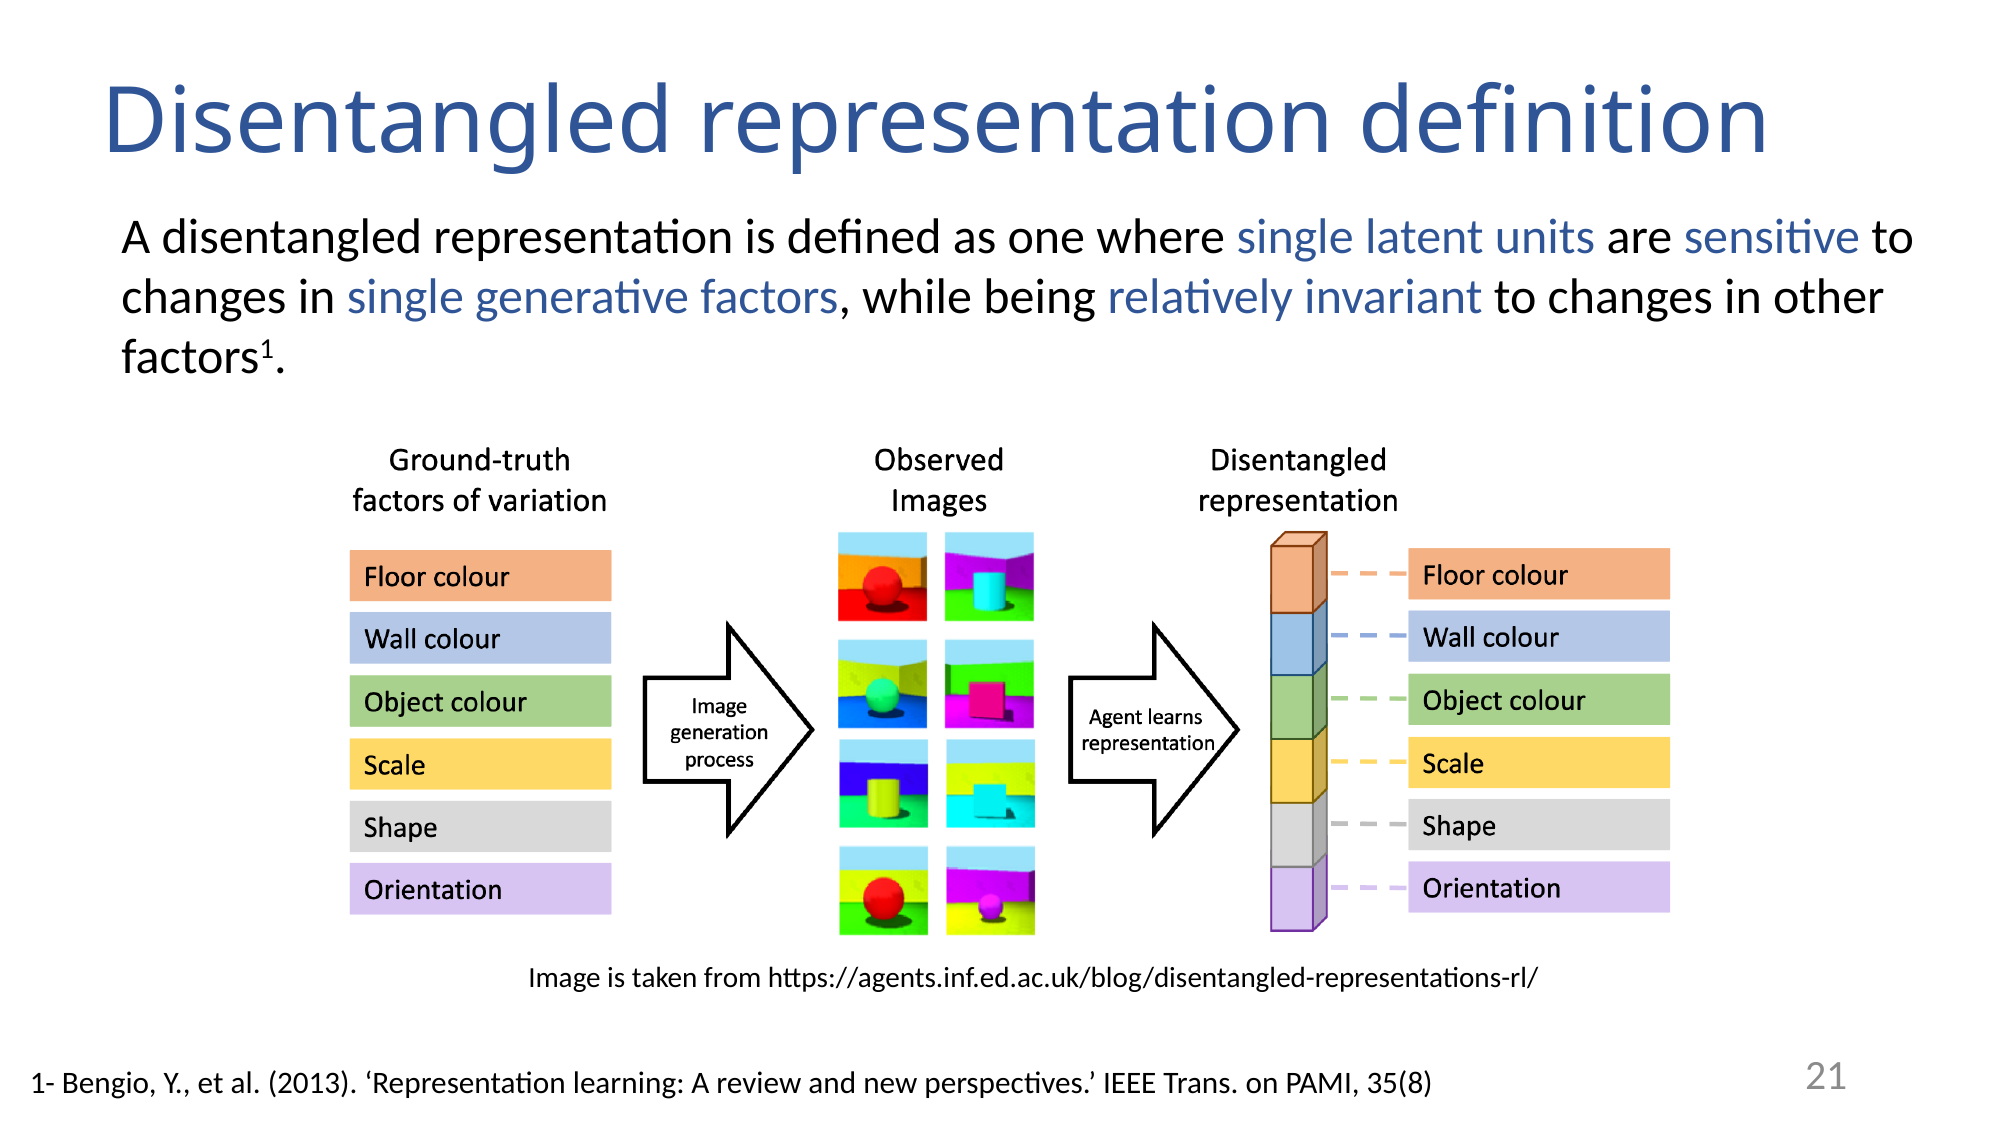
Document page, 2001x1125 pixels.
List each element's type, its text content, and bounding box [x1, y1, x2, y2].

text_box Image is taken from https://agents.inf.ed.ac.uk/blog/disentangled-representations-rl/ [329, 950, 1739, 1001]
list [338, 433, 1679, 942]
title Disentangled representation definition [86, 49, 1812, 197]
text_box A disentangled representation is defined as one where single latent units are sensitive to changes in single generative factors, while being relatively invariant to changes in other factors1. [106, 196, 1961, 391]
slide_number 20 [1753, 1042, 1863, 1103]
text_box 1- Bengio, Y., et al. (2013). ‘Representation learning: A review and new perspectives.’ IEEE Trans. on PAMI, 35(8) [15, 1054, 1775, 1107]
